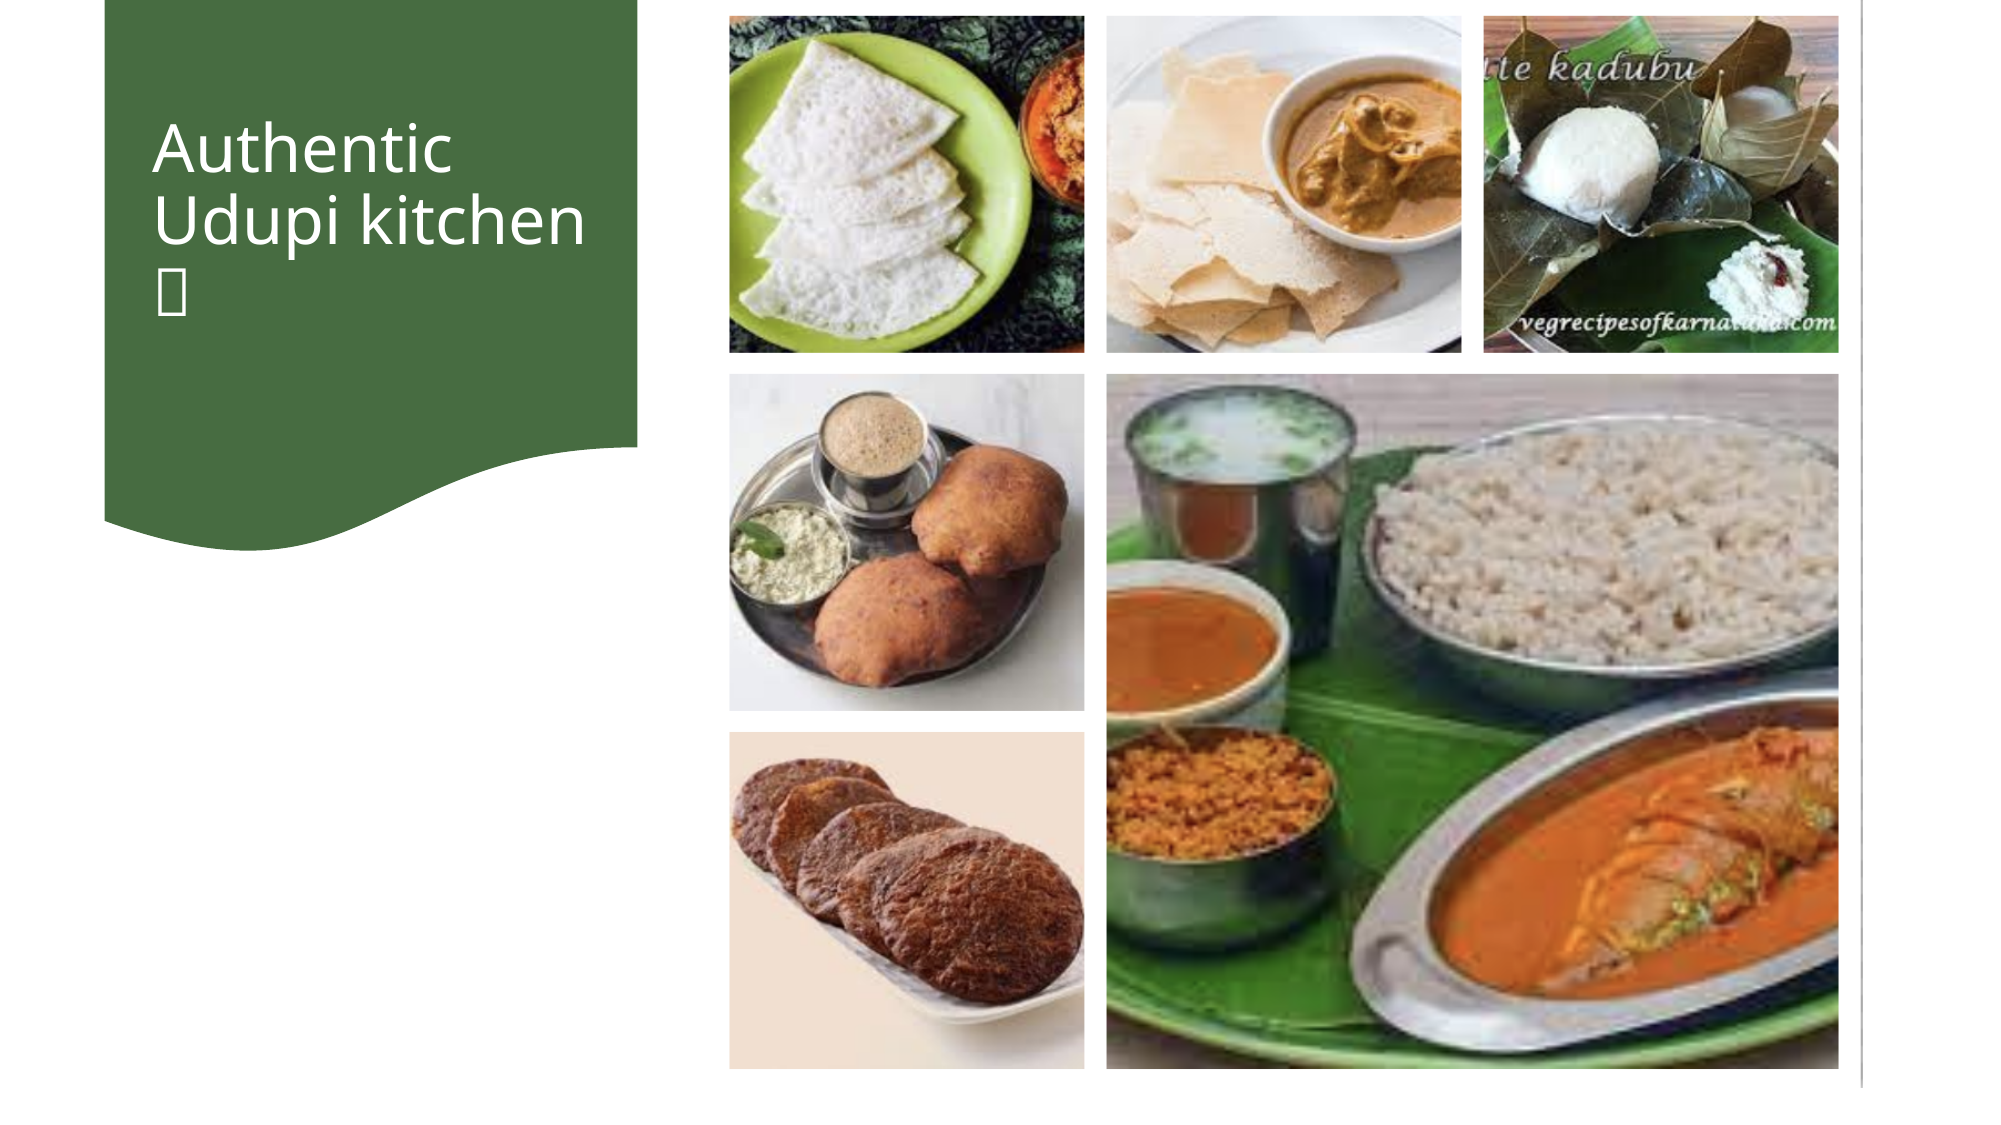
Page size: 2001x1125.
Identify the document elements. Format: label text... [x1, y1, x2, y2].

picture [714, 0, 1863, 1088]
text_box Authentic Udupi kitchen  [137, 28, 604, 417]
text_box [103, 0, 639, 552]
